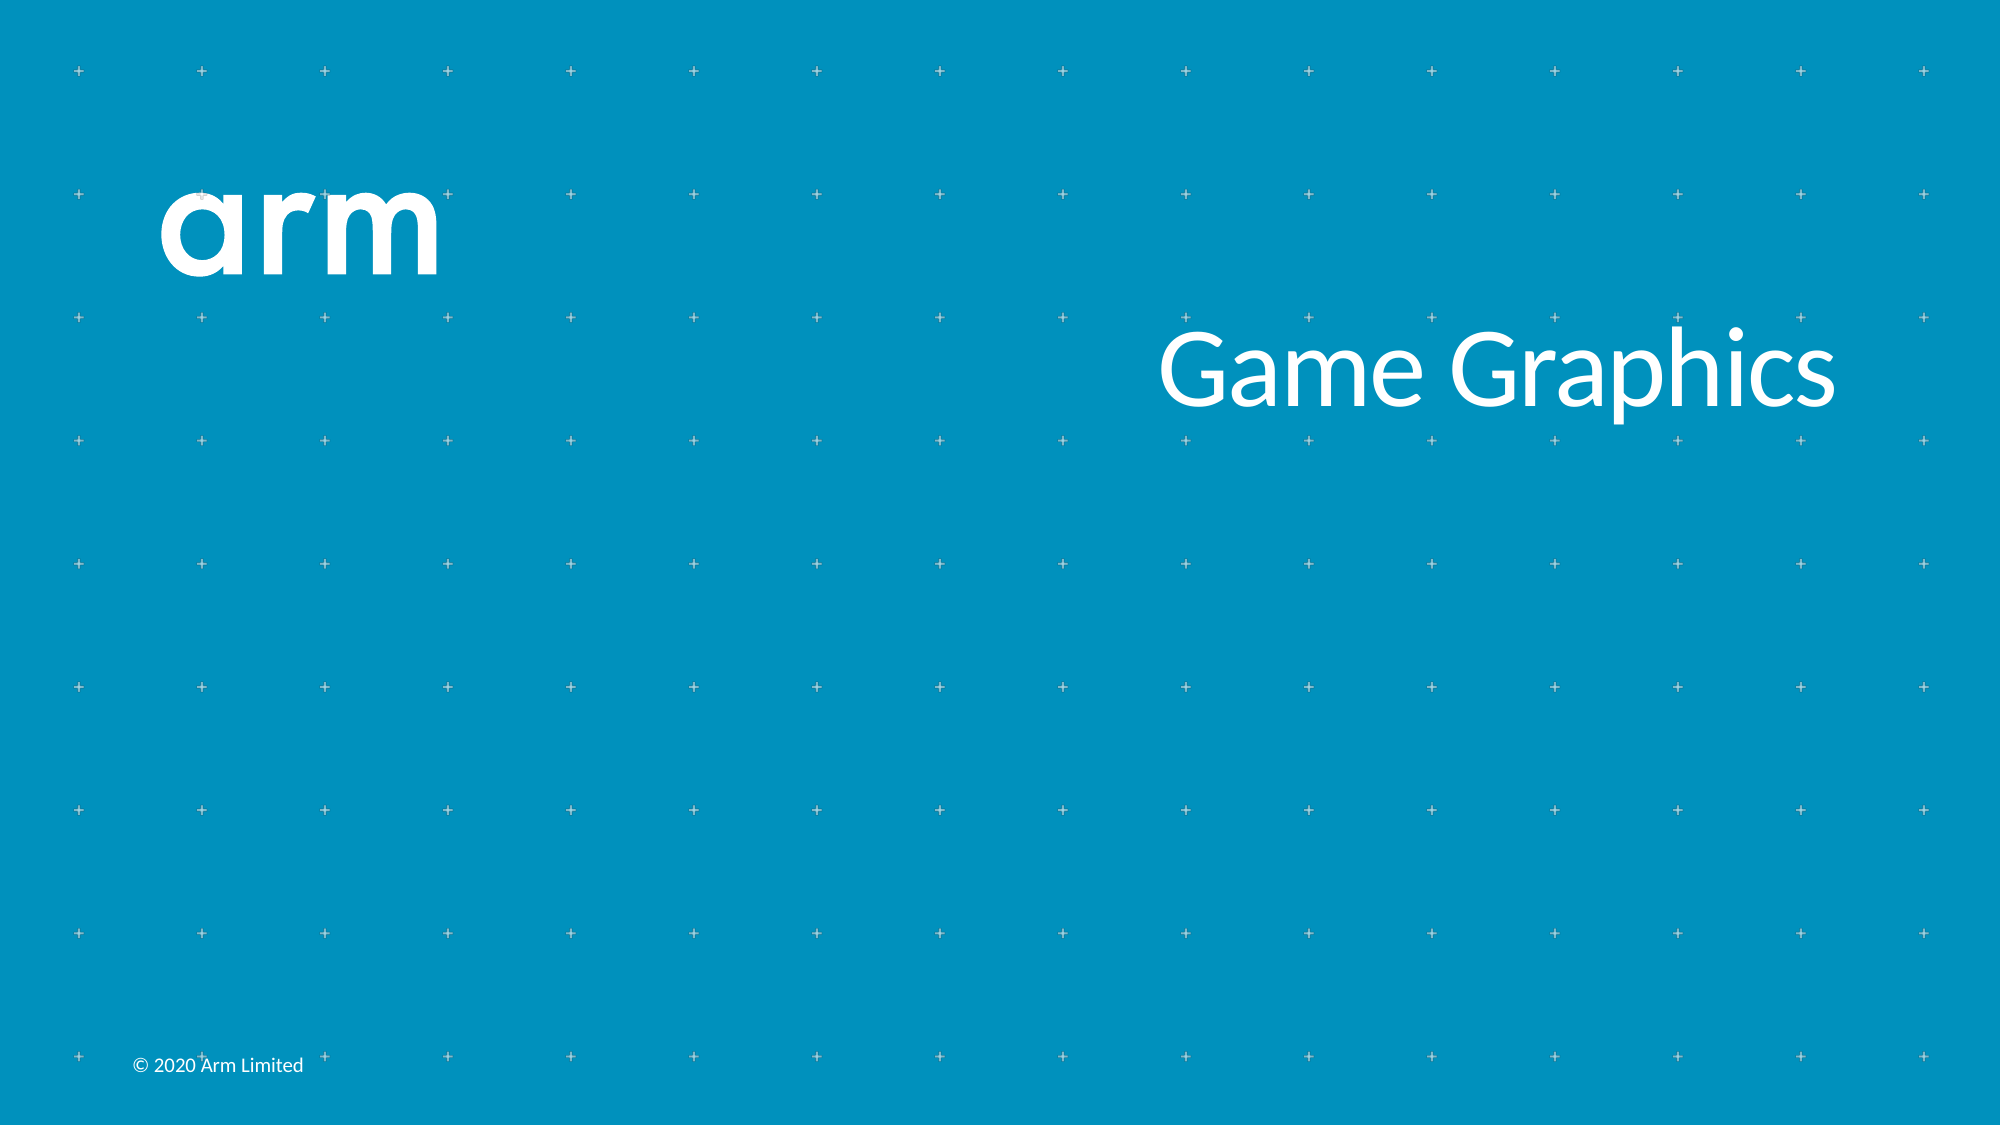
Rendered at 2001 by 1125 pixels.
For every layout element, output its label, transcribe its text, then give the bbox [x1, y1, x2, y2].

title Game Graphics [999, 313, 1839, 563]
